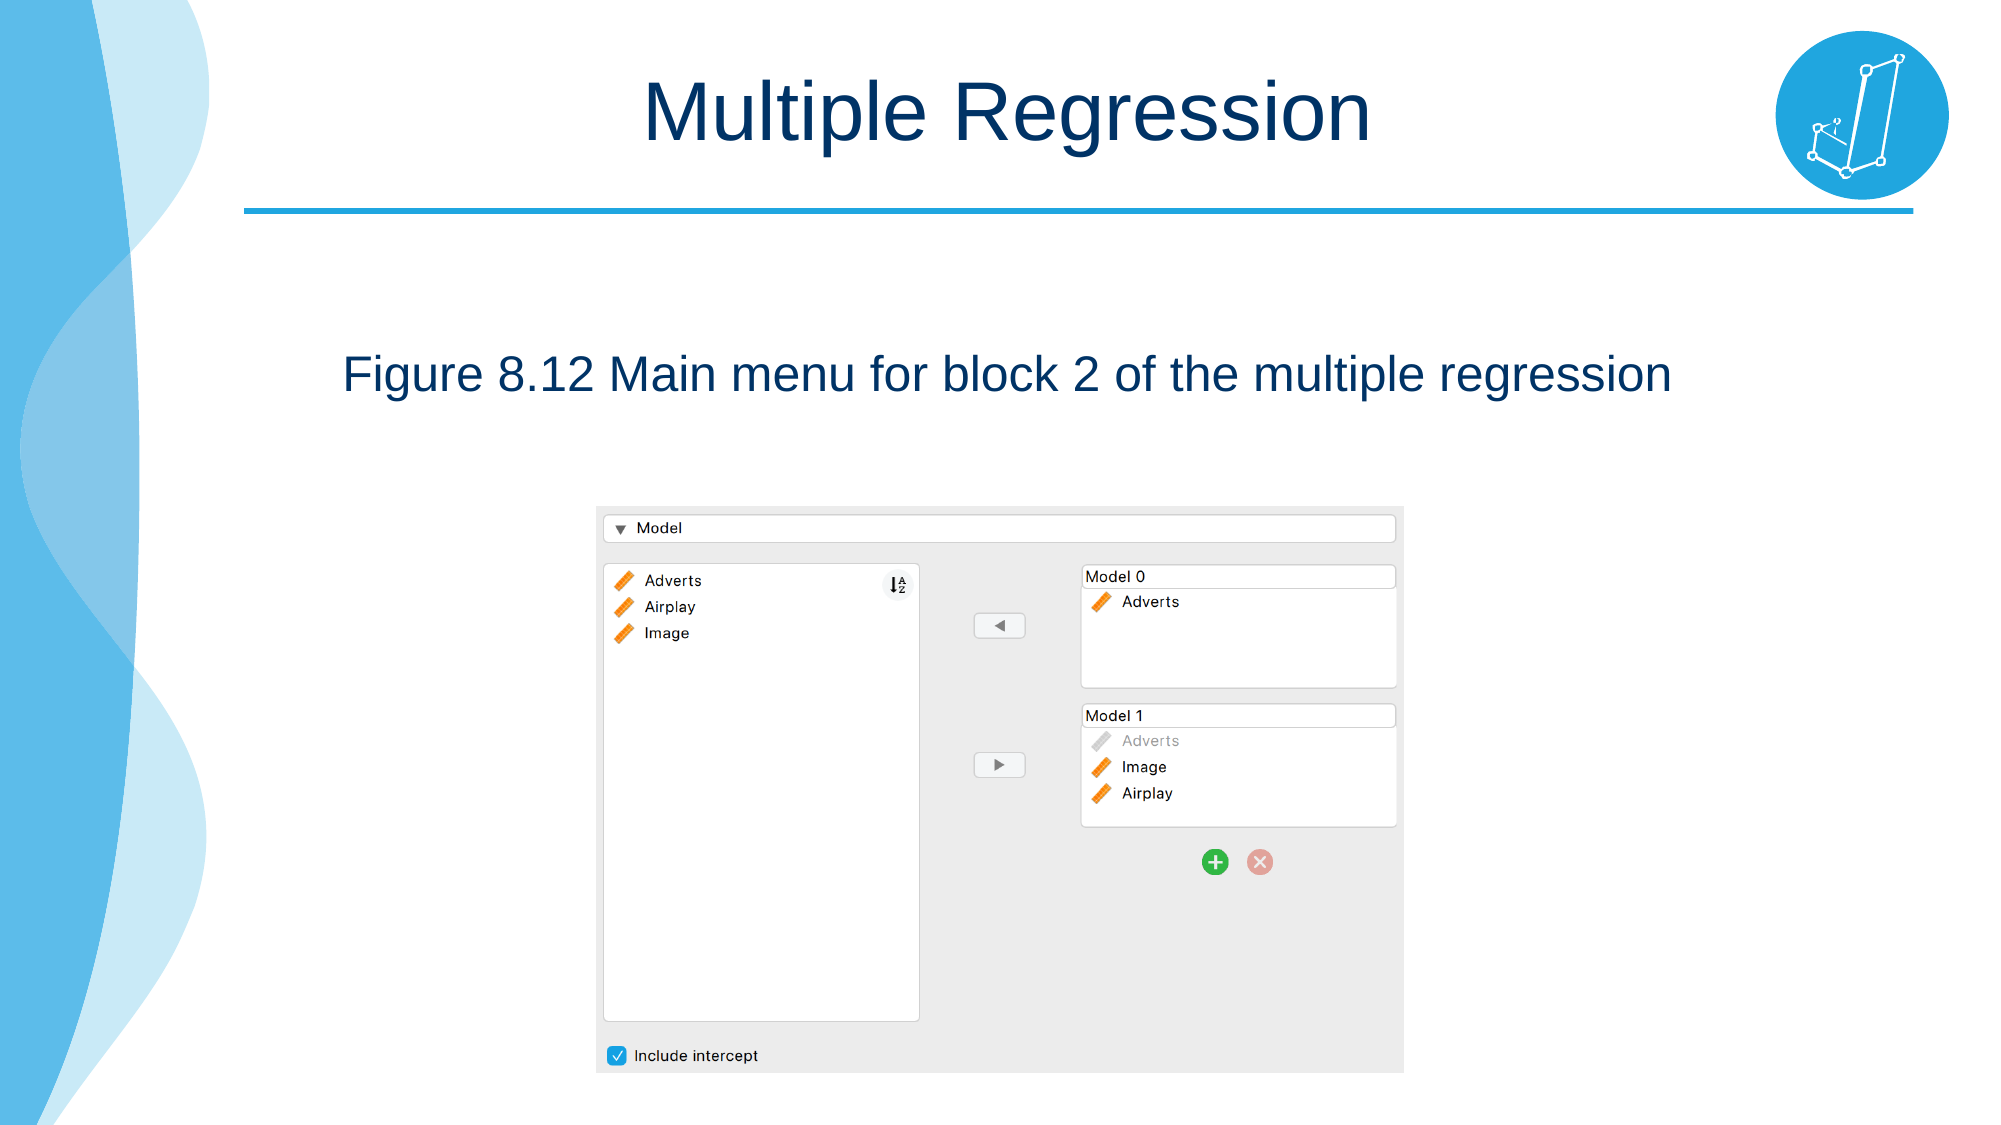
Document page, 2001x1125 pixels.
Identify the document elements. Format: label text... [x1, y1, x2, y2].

list Figure 8.12 Main menu for block 2 of the multiple regression [306, 333, 1710, 480]
picture [596, 506, 1404, 1073]
title Multiple Regression [244, 19, 1772, 212]
